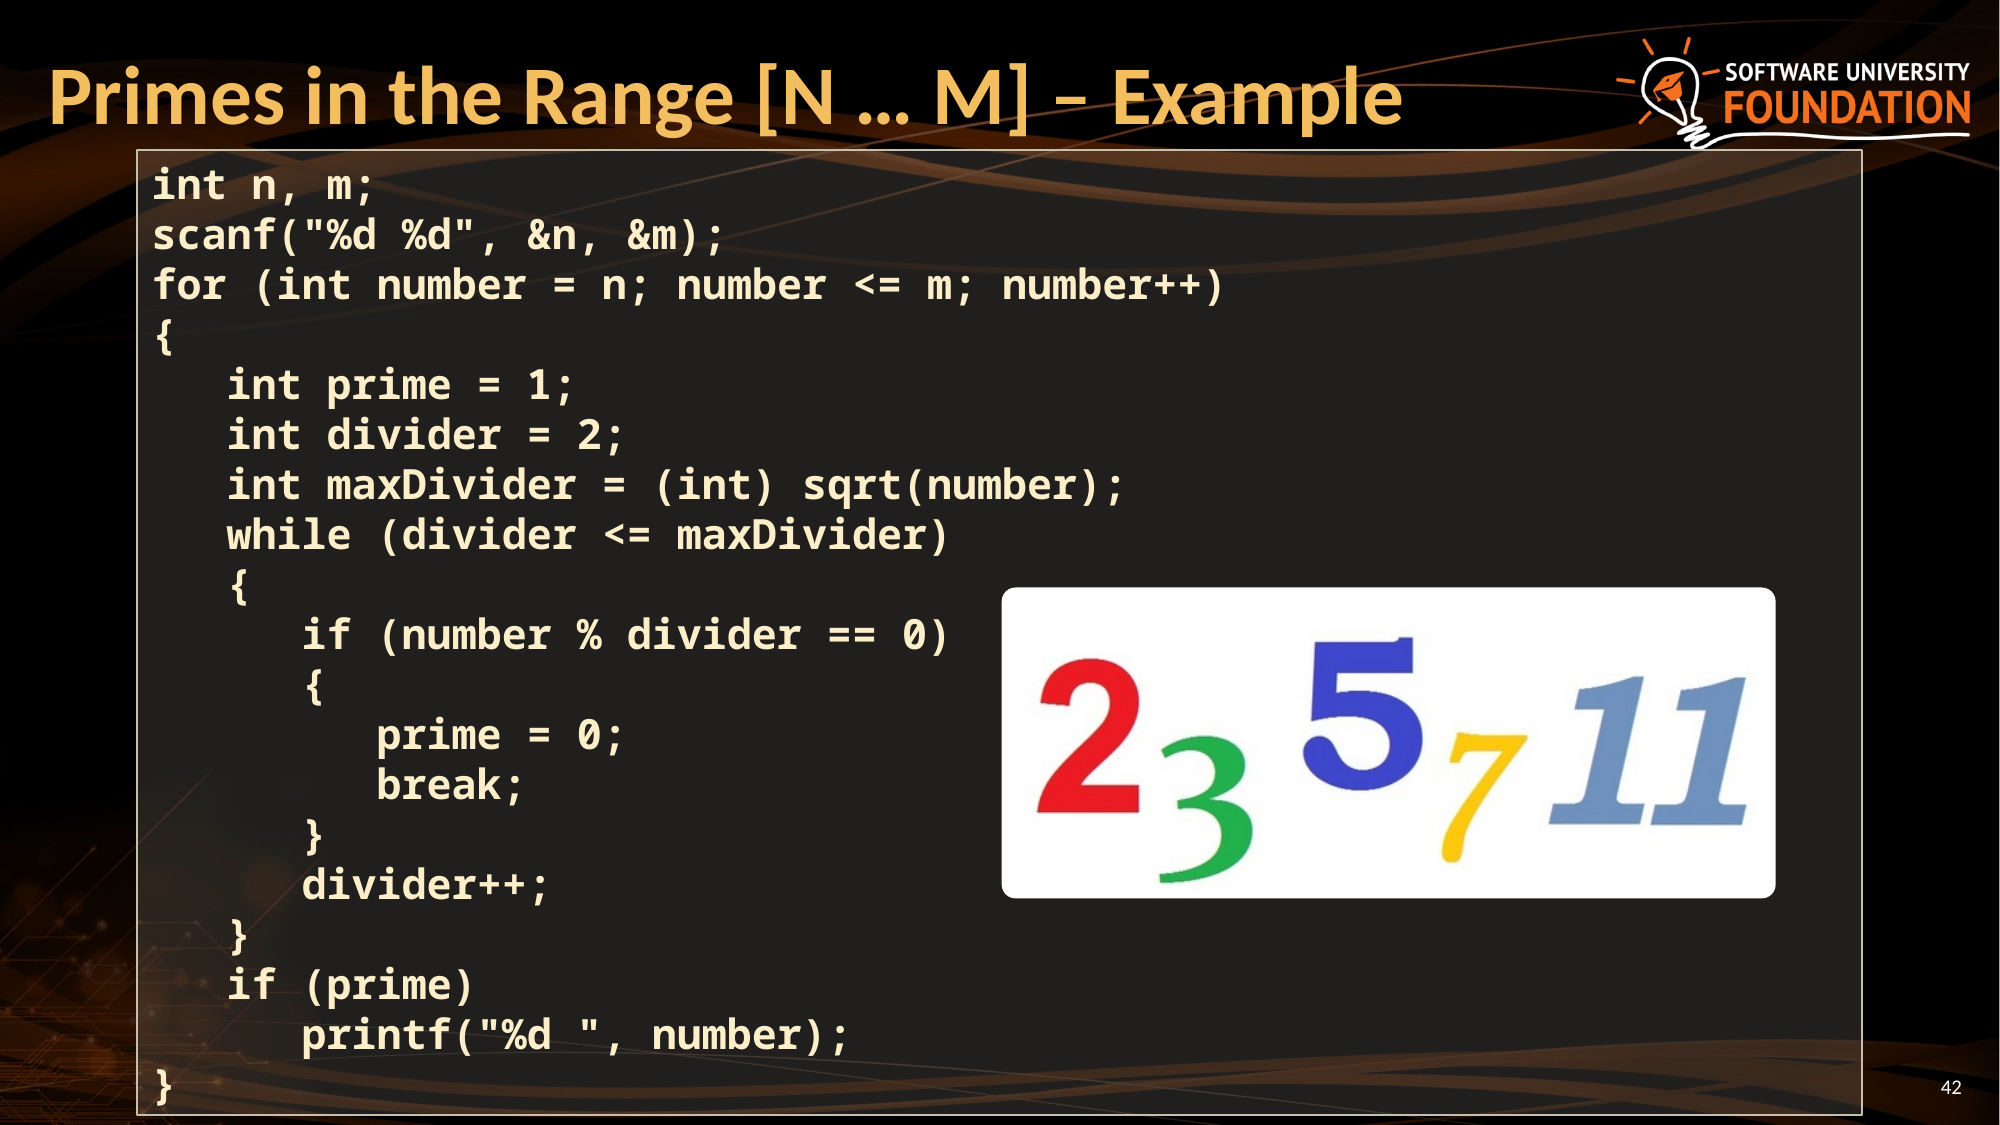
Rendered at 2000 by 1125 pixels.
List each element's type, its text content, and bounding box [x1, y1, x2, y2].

picture [0, 0, 2000, 1125]
slide_number 42 [1897, 1070, 1968, 1103]
title Primes in the Range [N … M] – Example [30, 6, 1602, 189]
text_box int n, m; scanf("%d %d", &n, &m); for (int number = n; number <= m; number++) { int prime = 1; int divider = 2; int maxDivider = (int) sqrt(number); while (divider <= maxDivider) { if (number % divider == 0) { prime = 0; break; } divider++; } if (prime) printf("%d ", number); } [136, 149, 1863, 1116]
